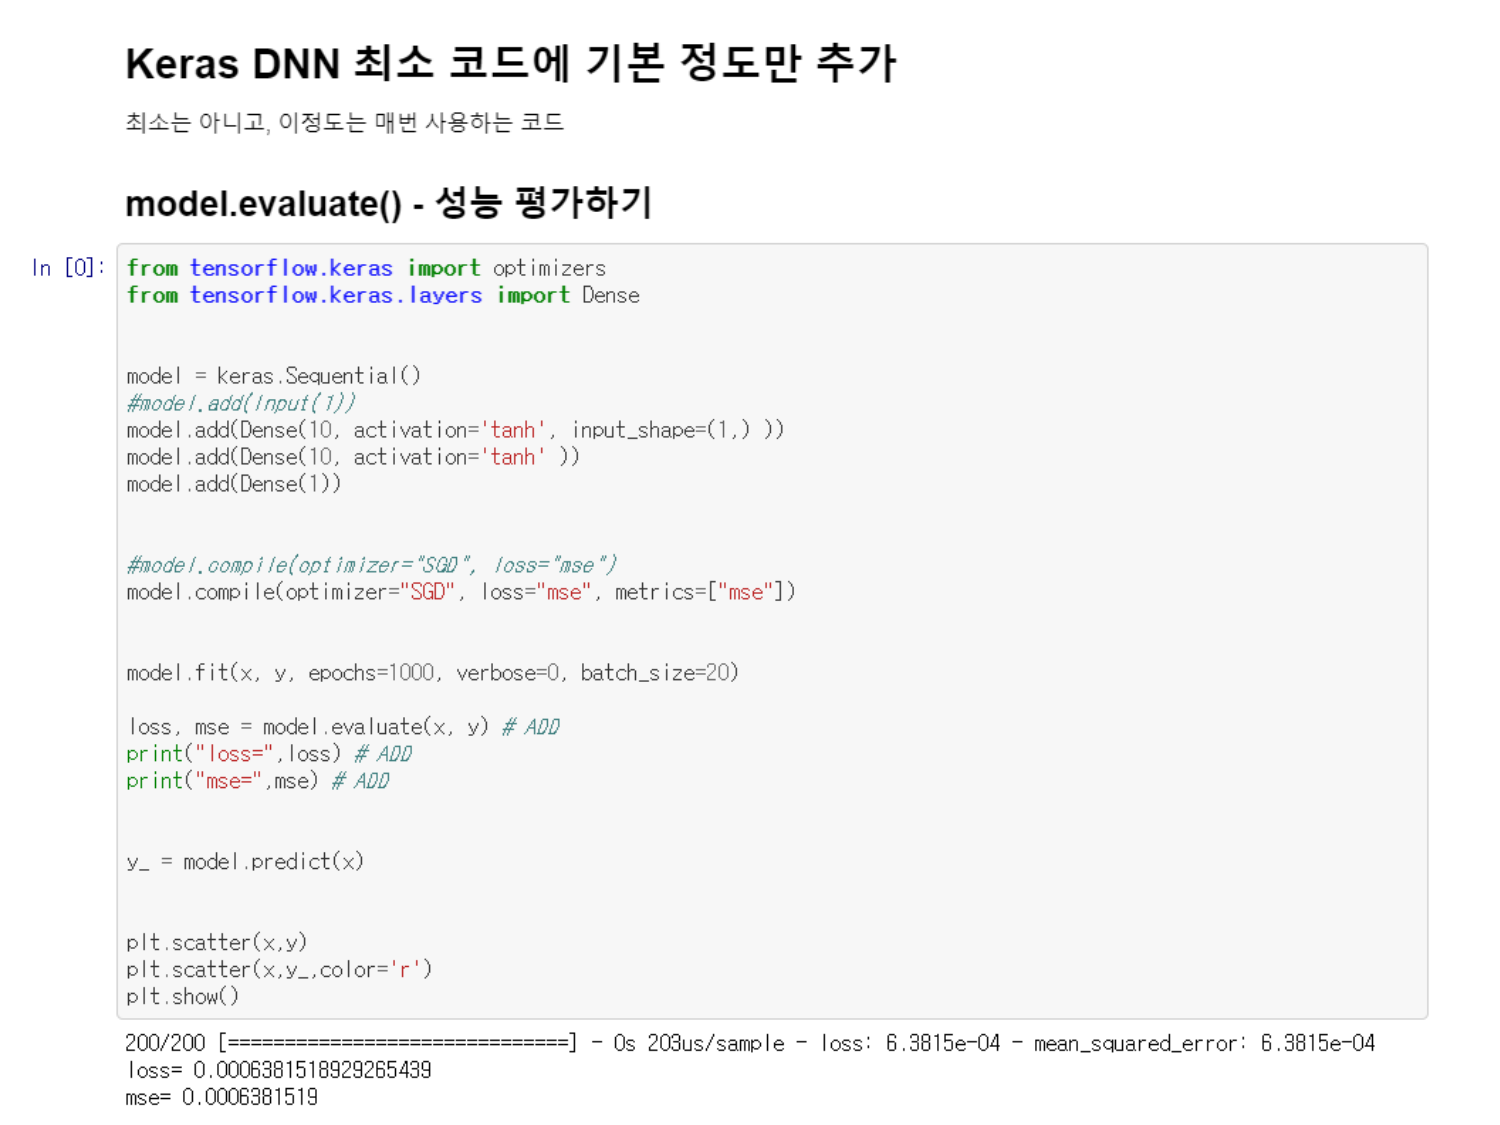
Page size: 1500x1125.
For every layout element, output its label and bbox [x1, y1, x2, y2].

text_box [138, 696, 886, 1125]
picture [13, 0, 1487, 1125]
text_box [324, 780, 726, 1085]
